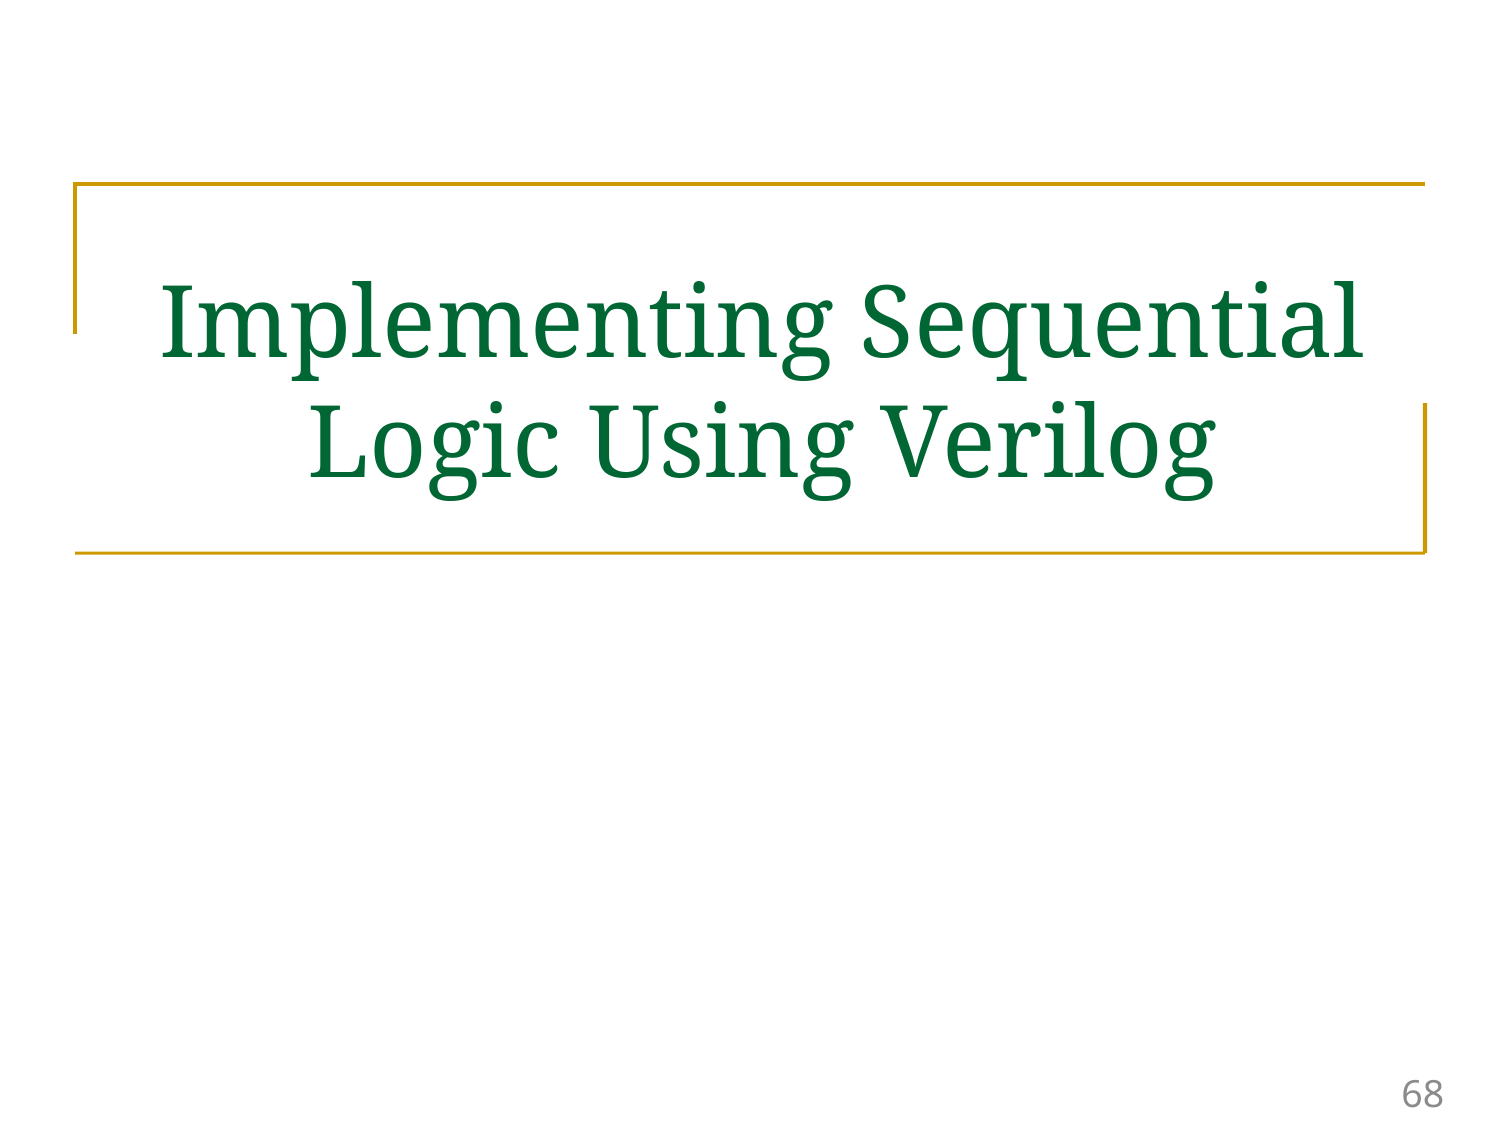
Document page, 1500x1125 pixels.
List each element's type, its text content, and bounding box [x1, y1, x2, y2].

slide_number 68 [1121, 1066, 1460, 1125]
title Implementing Sequential Logic Using Verilog [112, 249, 1413, 538]
